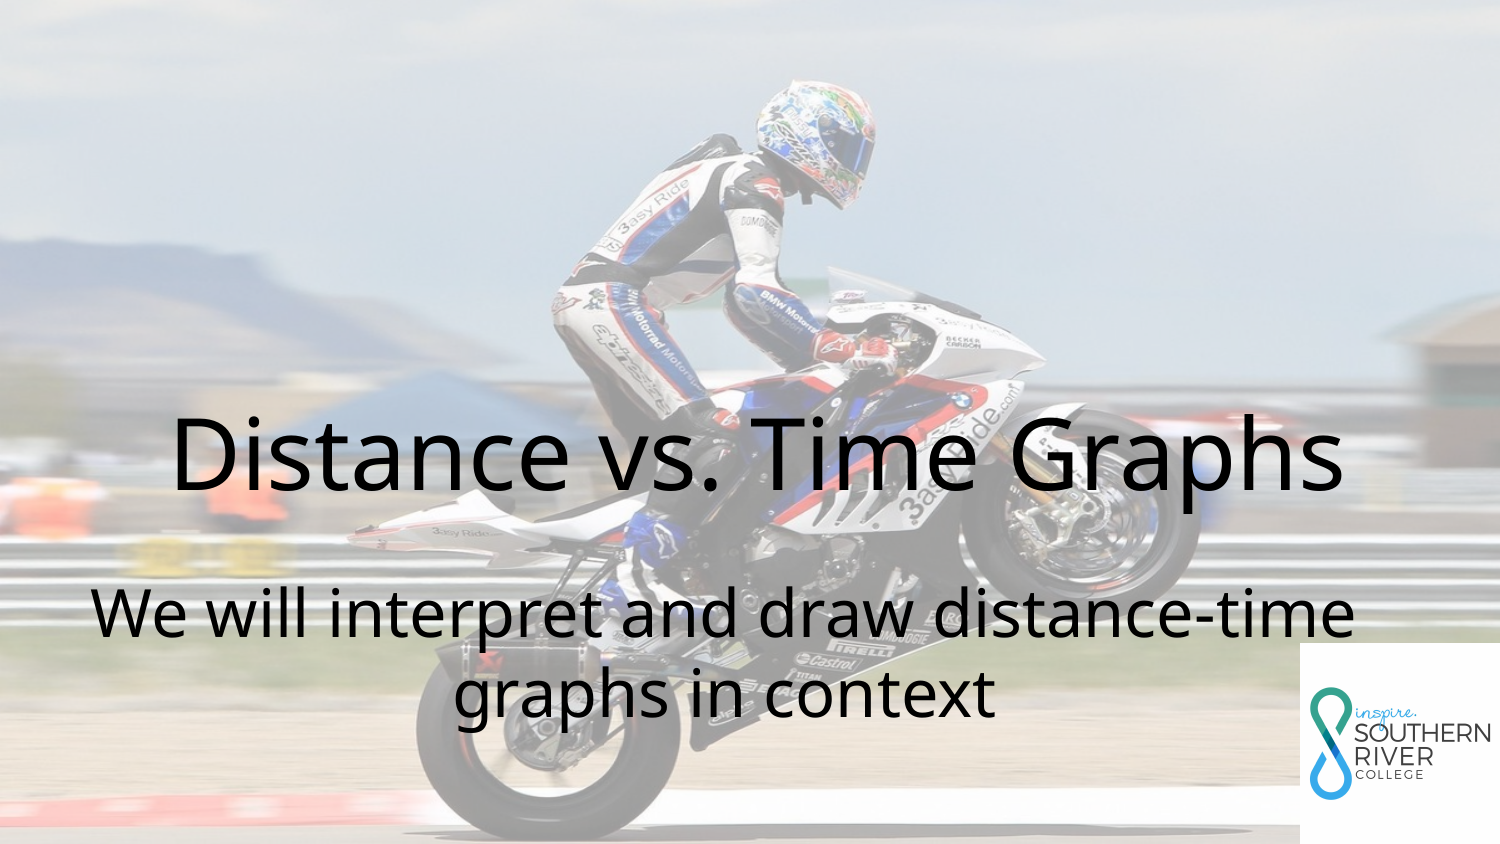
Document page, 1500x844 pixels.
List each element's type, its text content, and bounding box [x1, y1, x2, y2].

subtitle We will interpret and draw distance-time graphs in context [25, 555, 1424, 686]
picture [1299, 643, 1500, 844]
title Distance vs. Time Graphs [42, 190, 1473, 528]
